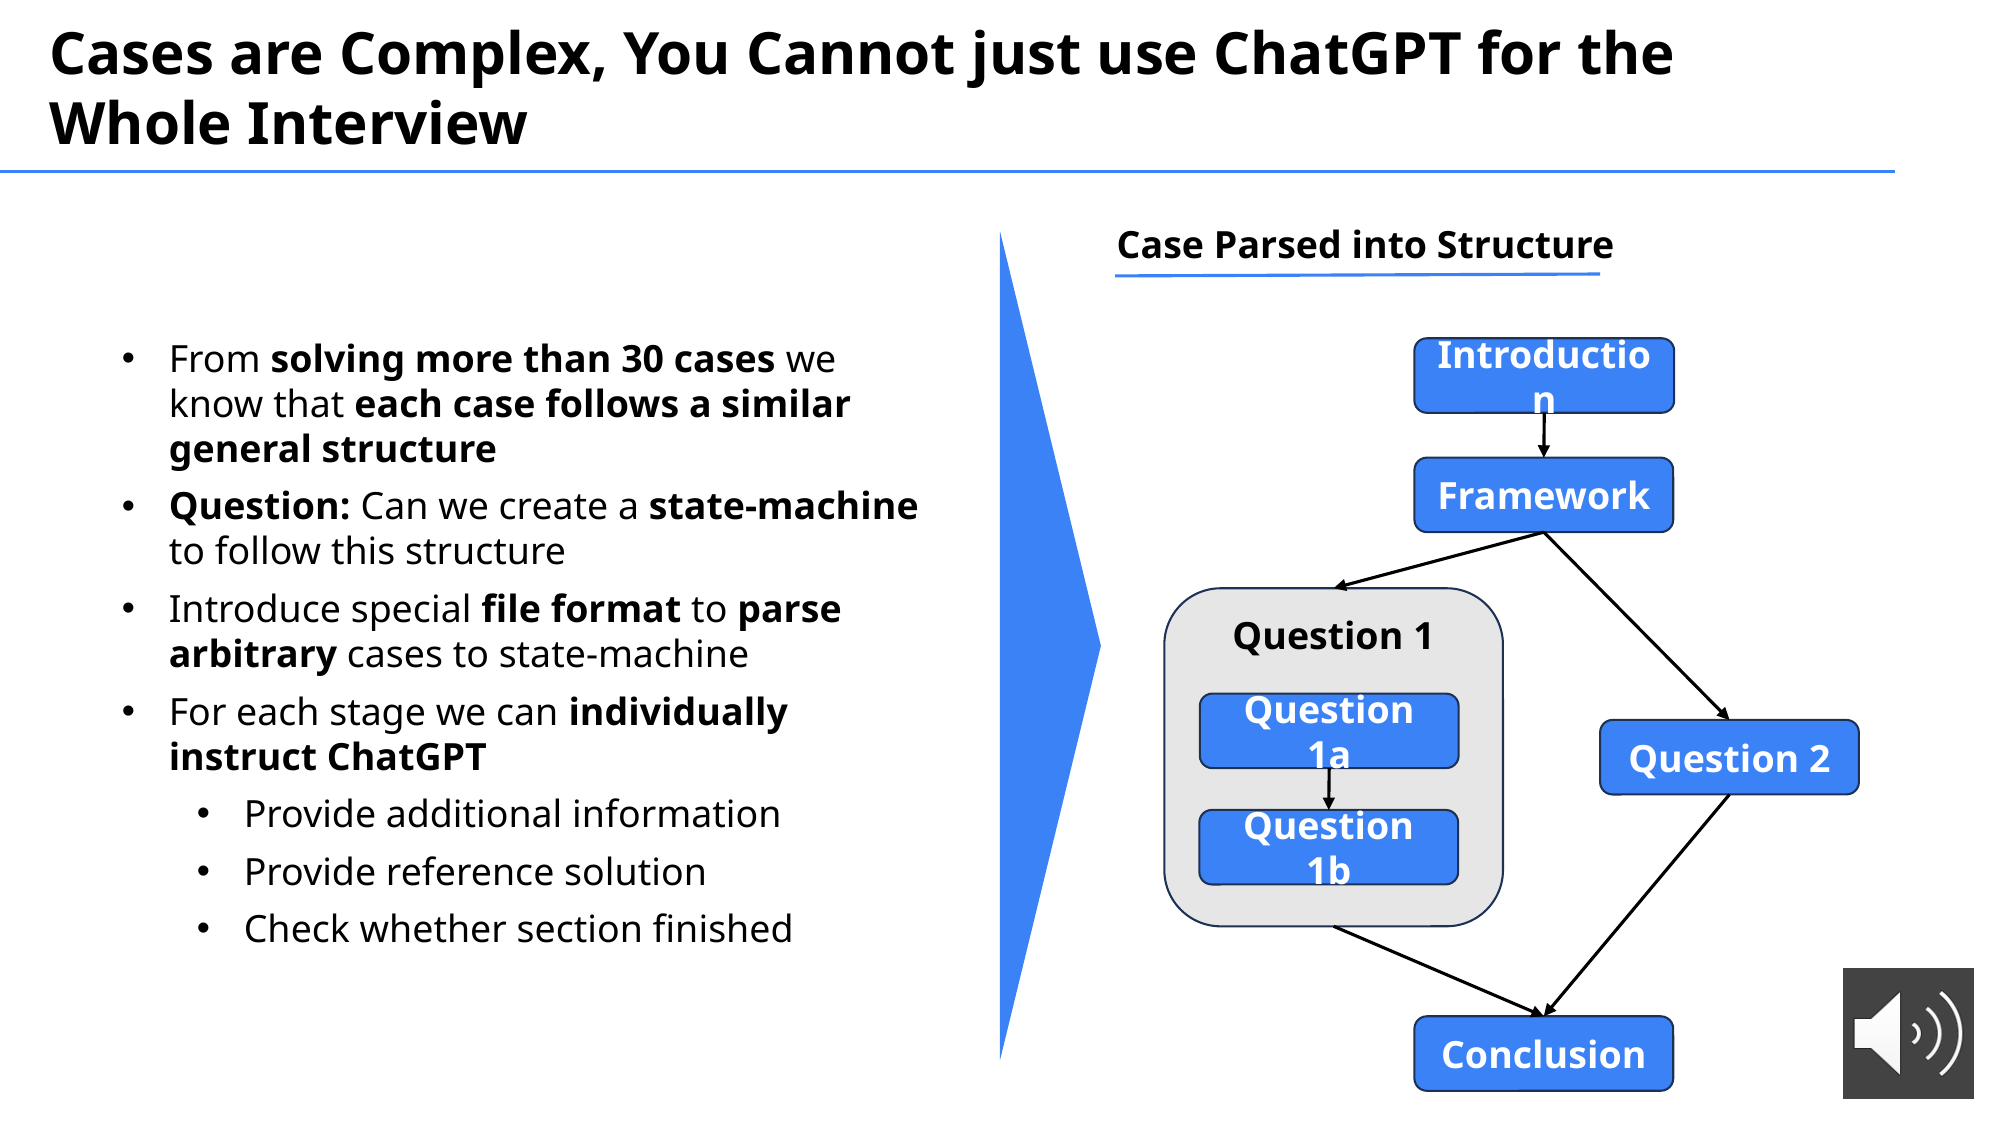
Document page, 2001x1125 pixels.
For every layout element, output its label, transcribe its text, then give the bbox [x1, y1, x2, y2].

picture [1841, 966, 1975, 1100]
text_box [998, 231, 1102, 1061]
text_box From solving more than 30 cases we know that each case follows a similar general structure Question: Can we create a state-machine to follow this structure Introduce special file format to parse arbitrary cases to state-machine For each stage we can individually instruct ChatGPT Provide additional information Provide reference solution Check whether section finished [107, 327, 937, 958]
text_box Case Parsed into Structure [1101, 213, 1946, 274]
text_box Cases are Complex, You Cannot just use ChatGPT for the Whole Interview [34, 8, 1739, 164]
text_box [1164, 338, 1859, 1091]
